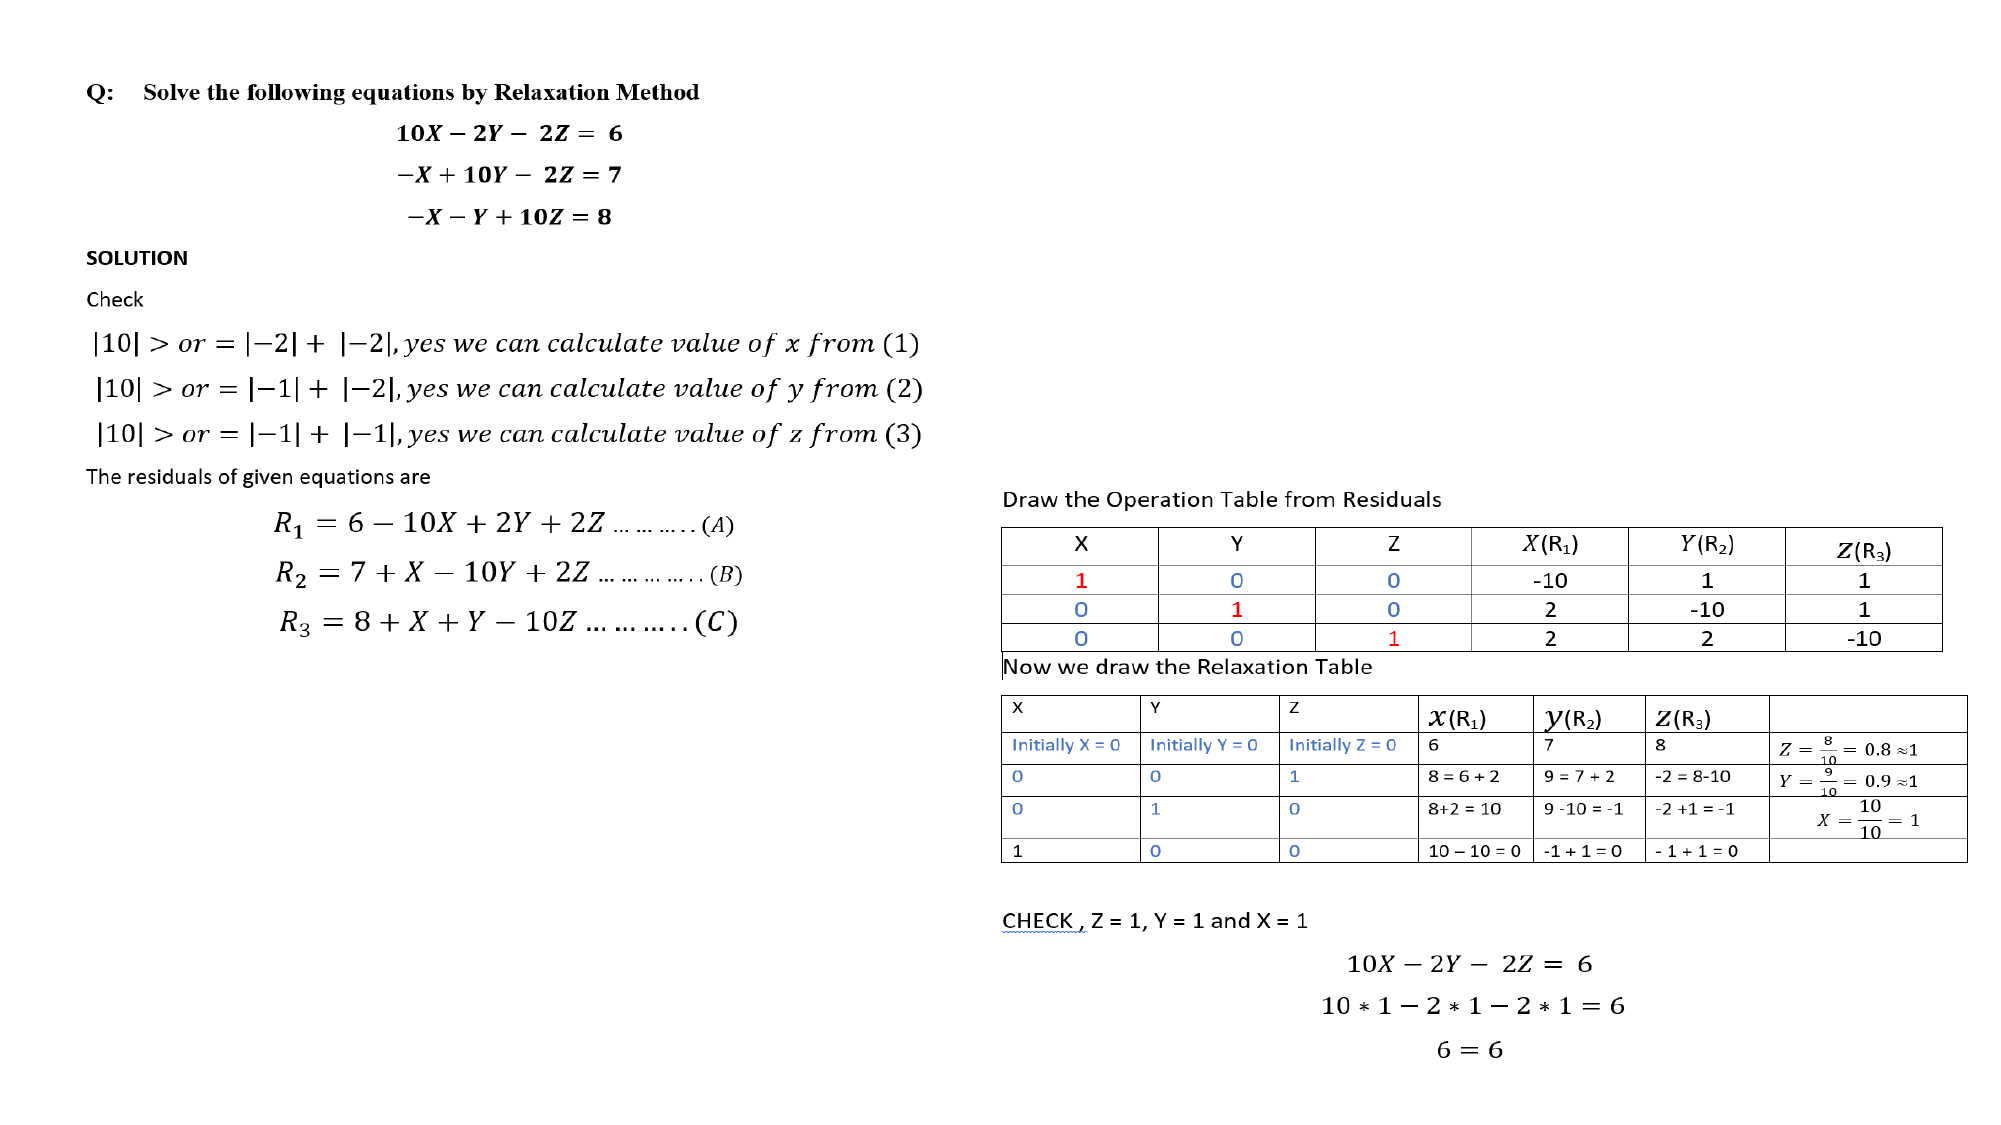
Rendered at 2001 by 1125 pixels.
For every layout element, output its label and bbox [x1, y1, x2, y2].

picture [980, 478, 1978, 1063]
picture [64, 62, 939, 647]
